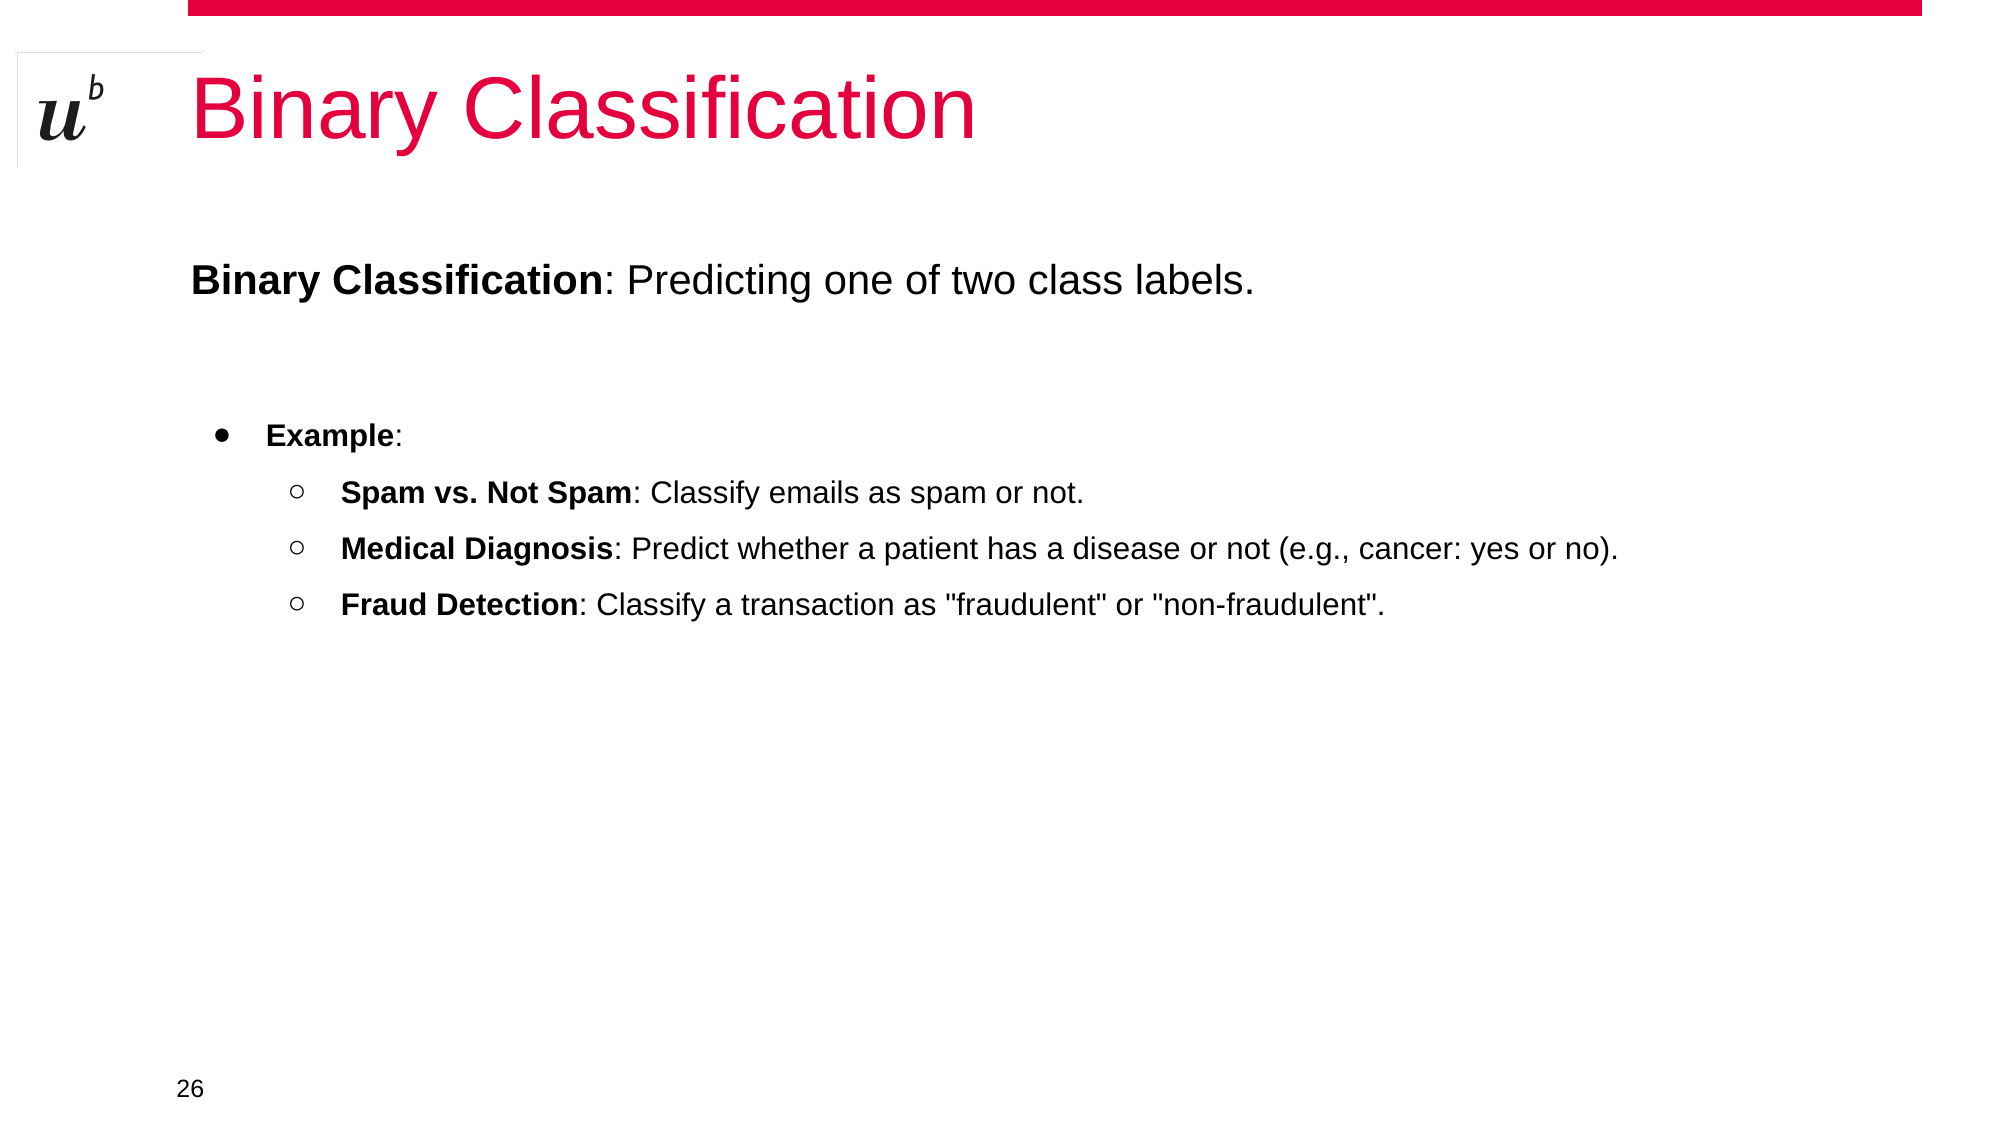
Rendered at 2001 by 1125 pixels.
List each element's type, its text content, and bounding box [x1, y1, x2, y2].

list Binary Classification: Predicting one of two class labels. Example: Spam vs. Not Spam: Classify emails as spam or not. Medical Diagnosis: Predict whether a patient has a disease or not (e.g., cancer: yes or no). Fraud Detection: Classify a transaction as "fraudulent" or "non-fraudulent". [175, 237, 1901, 952]
title Binary Classification [175, 47, 1901, 171]
picture [15, 50, 175, 169]
slide_number ‹#› [149, 1057, 211, 1117]
